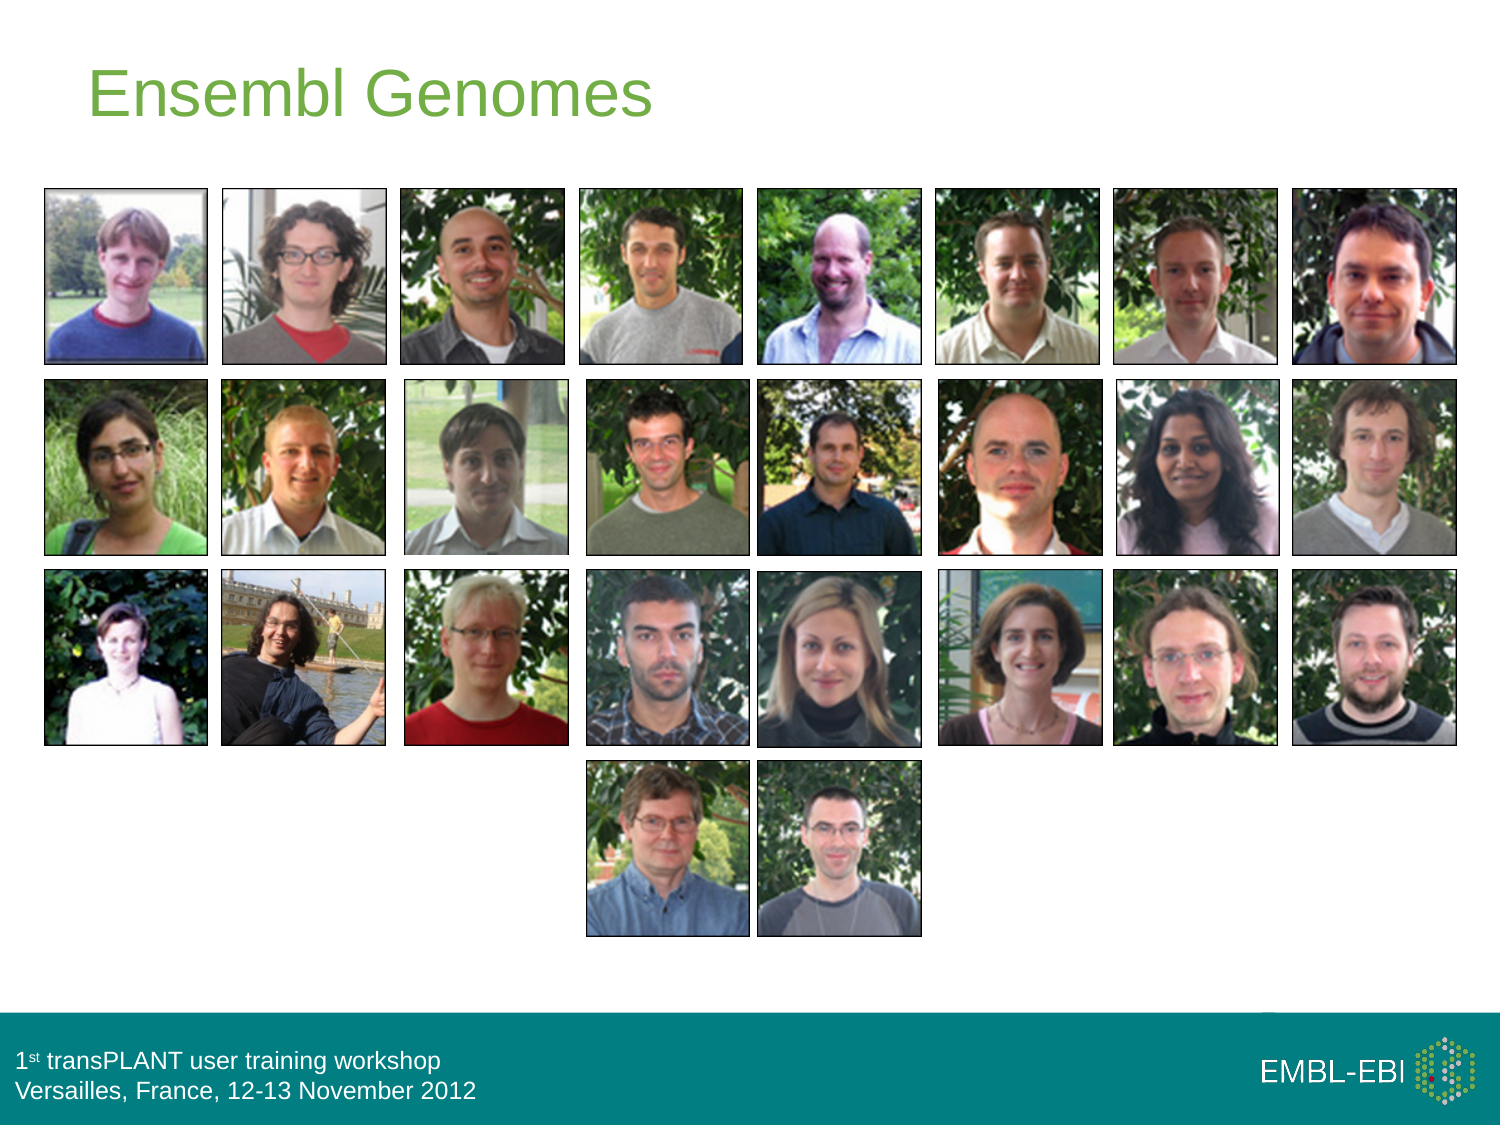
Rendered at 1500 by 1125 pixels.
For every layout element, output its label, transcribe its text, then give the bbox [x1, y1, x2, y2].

picture [1262, 1037, 1475, 1105]
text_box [43, 188, 1457, 937]
title Ensembl Genomes [87, 50, 1425, 175]
